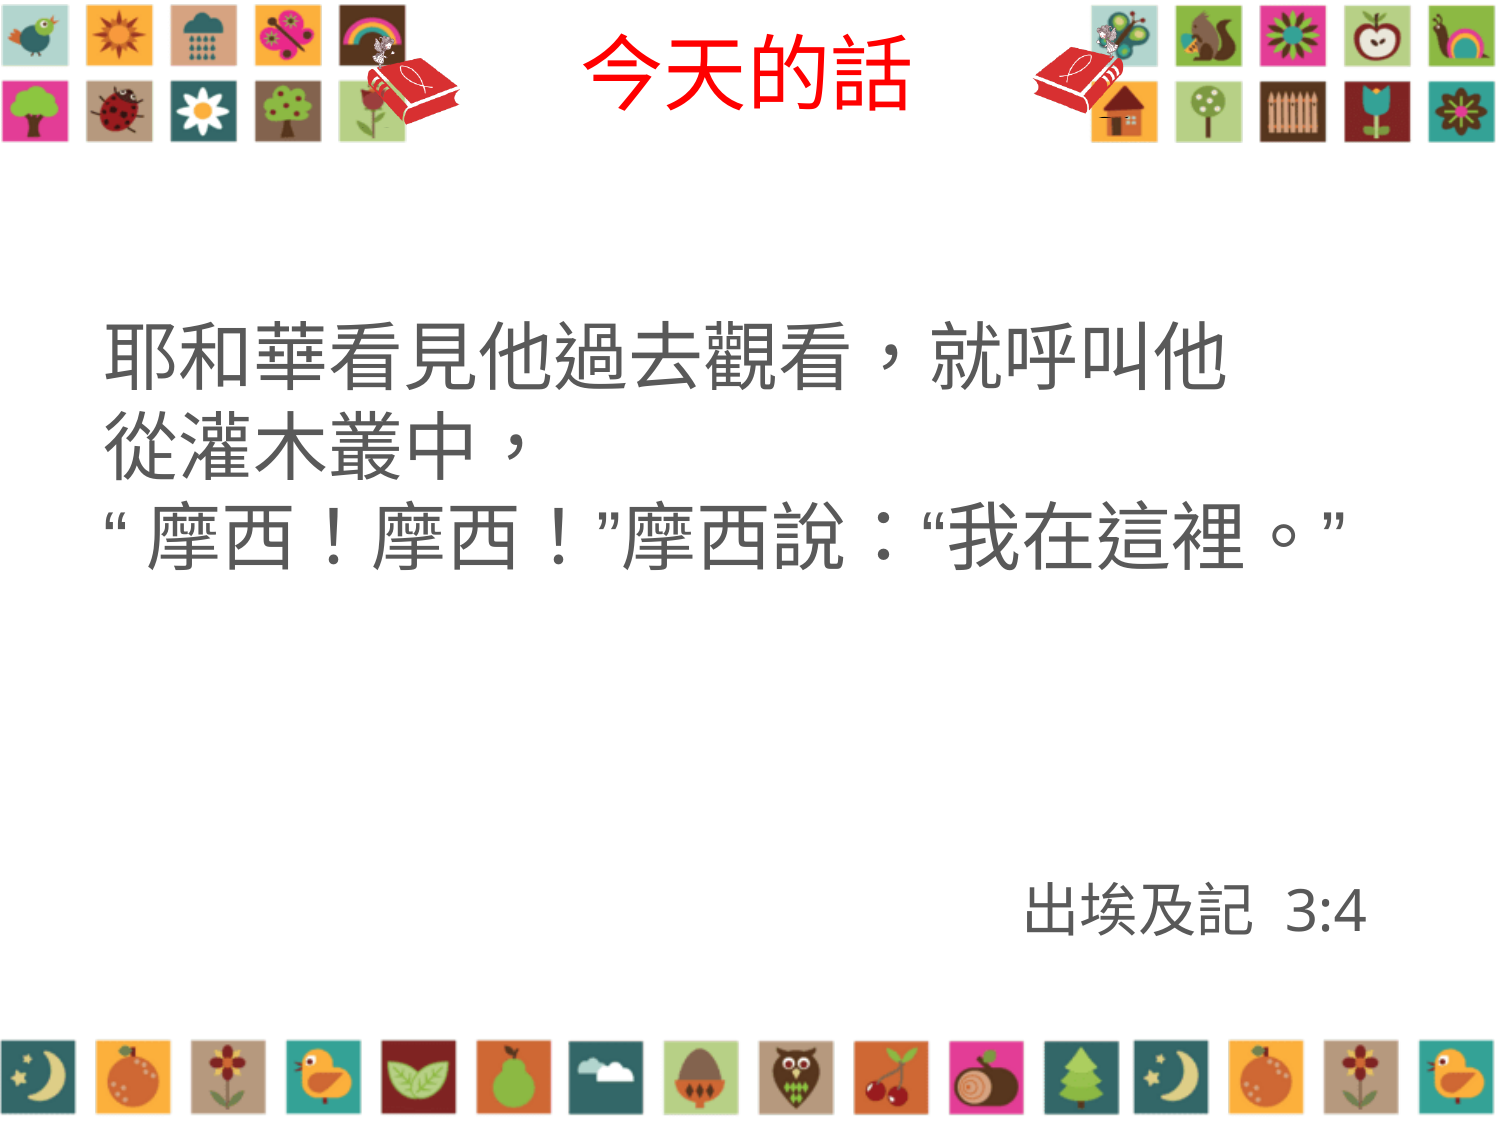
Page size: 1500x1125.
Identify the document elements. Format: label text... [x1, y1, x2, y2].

picture [0, 3, 492, 150]
picture [1001, 3, 1500, 150]
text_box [0, 1028, 1500, 1118]
text_box 今天的話 [425, 13, 1077, 129]
text_box 出埃及記 3:4 [749, 865, 1382, 951]
text_box 耶和華看見他過去觀看，就呼叫他 從灌木叢中， “摩西！摩西！”摩西說：“我在這裡。” [88, 302, 1436, 678]
